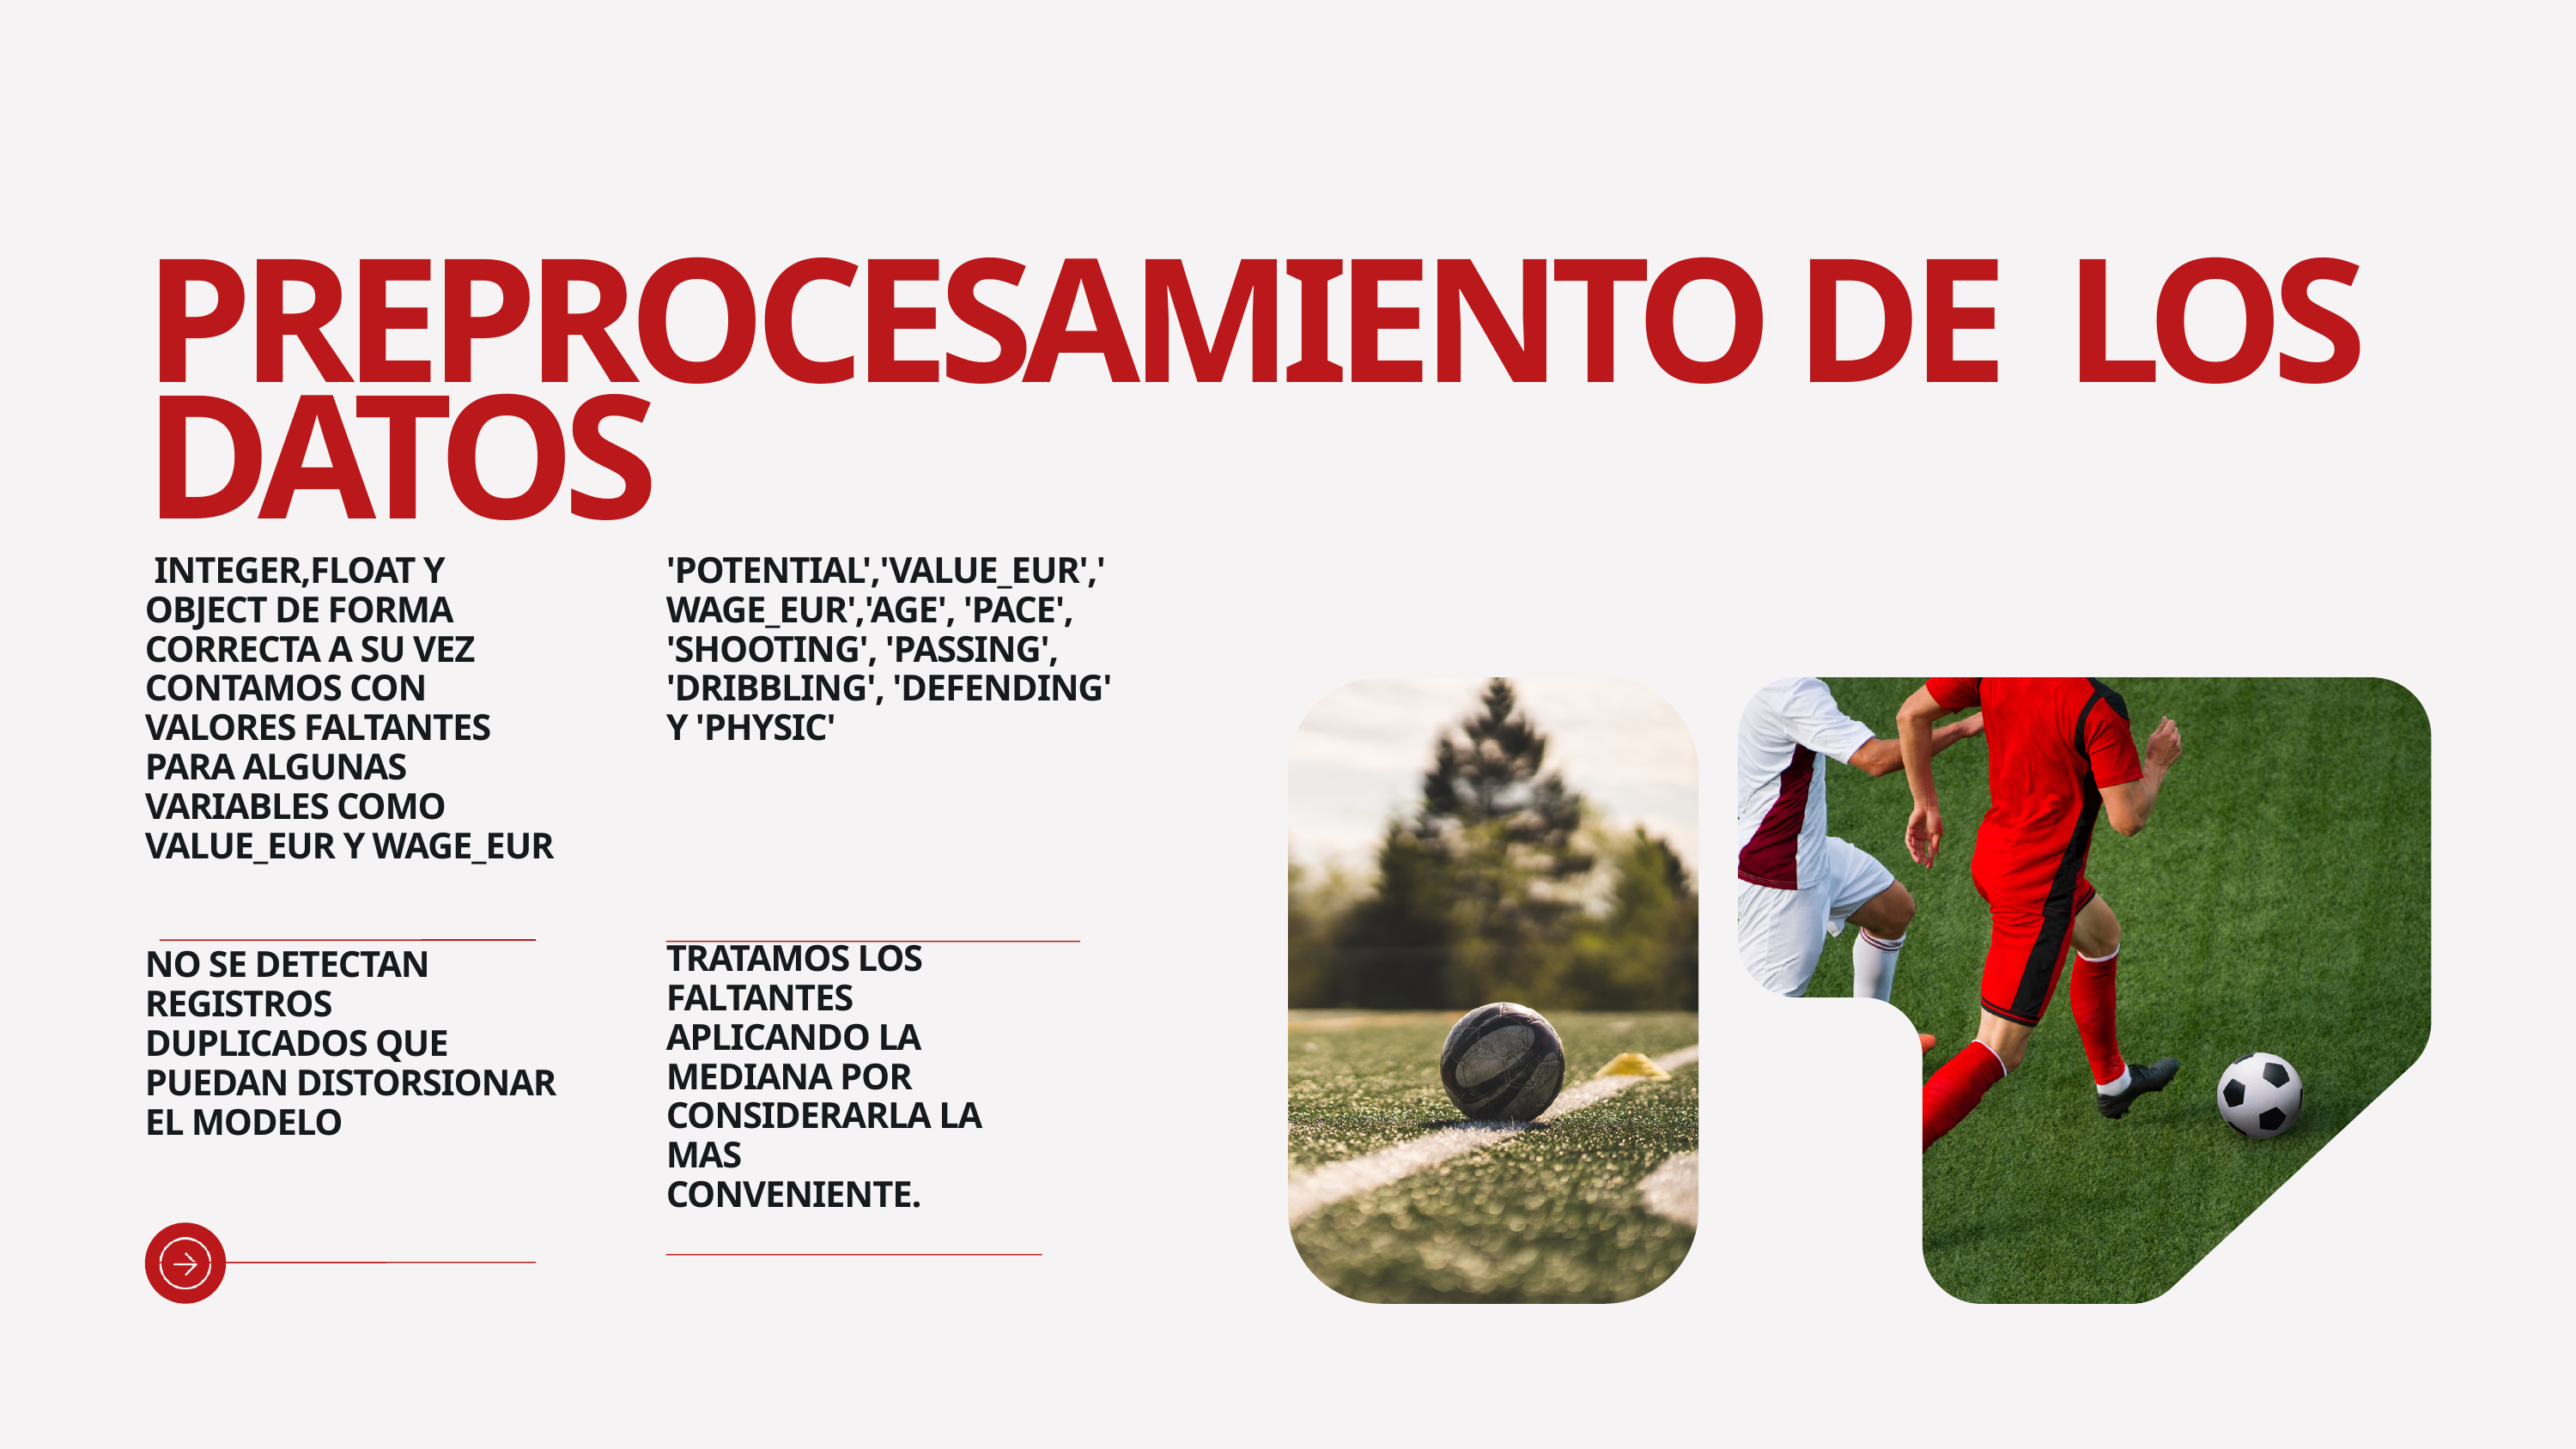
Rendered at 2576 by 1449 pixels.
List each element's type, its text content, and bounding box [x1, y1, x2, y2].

text_box INTEGER,FLOAT Y OBJECT DE FORMA CORRECTA A SU VEZ CONTAMOS CON VALORES FALTANTES PARA ALGUNAS VARIABLES COMO VALUE_EUR Y WAGE_EUR [144, 550, 559, 906]
text_box NO SE DETECTAN REGISTROS DUPLICADOS QUE PUEDAN DISTORSIONAR EL MODELO [144, 945, 559, 1182]
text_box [144, 1222, 227, 1304]
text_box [1737, 676, 2432, 1304]
text_box PREPROCESAMIENTO DE LOS DATOS [144, 281, 2432, 554]
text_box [1287, 676, 1699, 1304]
text_box TRATAMOS LOS FALTANTES APLICANDO LA MEDIANA POR CONSIDERARLA LA MAS CONVENIENTE. [665, 939, 995, 1254]
text_box 'POTENTIAL','VALUE_EUR','WAGE_EUR','AGE', 'PACE', 'SHOOTING', 'PASSING', 'DRIBBLING', 'DEFENDING' Y 'PHYSIC' [665, 550, 1115, 787]
